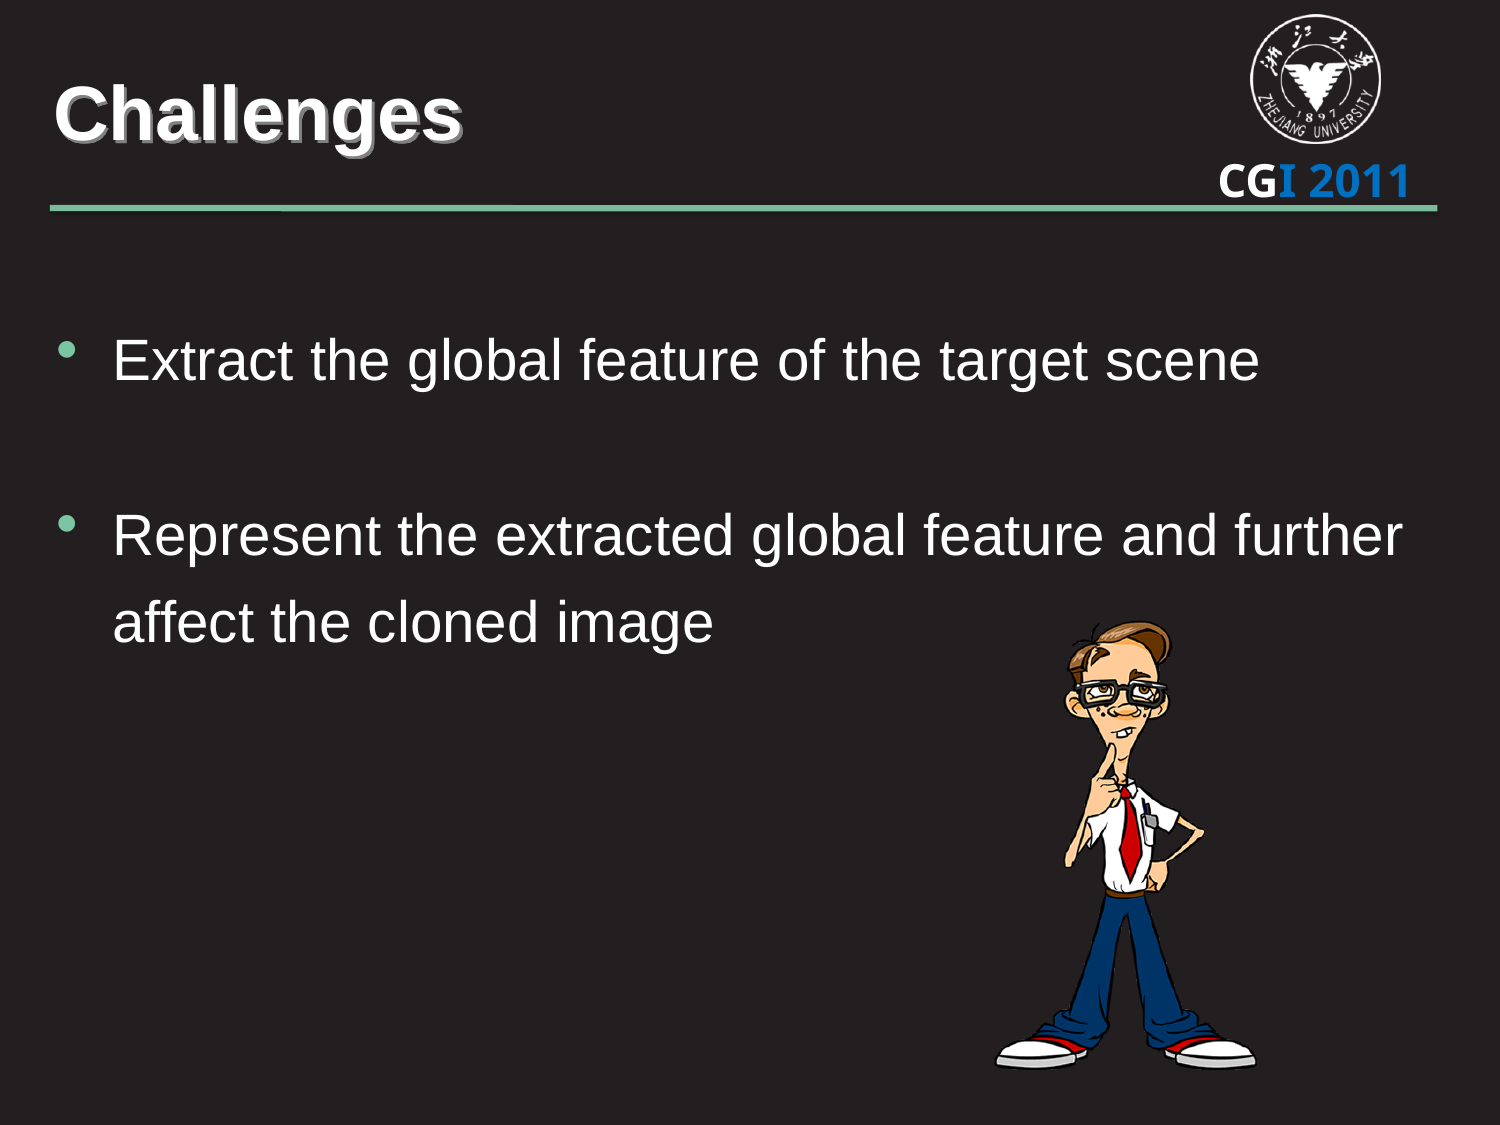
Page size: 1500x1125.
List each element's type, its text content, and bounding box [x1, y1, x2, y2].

picture [1250, 14, 1381, 144]
text_box Challenges [38, 25, 1164, 194]
list Extract the global feature of the target scene Represent the extracted global feature and further affect the cloned image [41, 296, 1500, 1072]
picture [994, 620, 1258, 1070]
